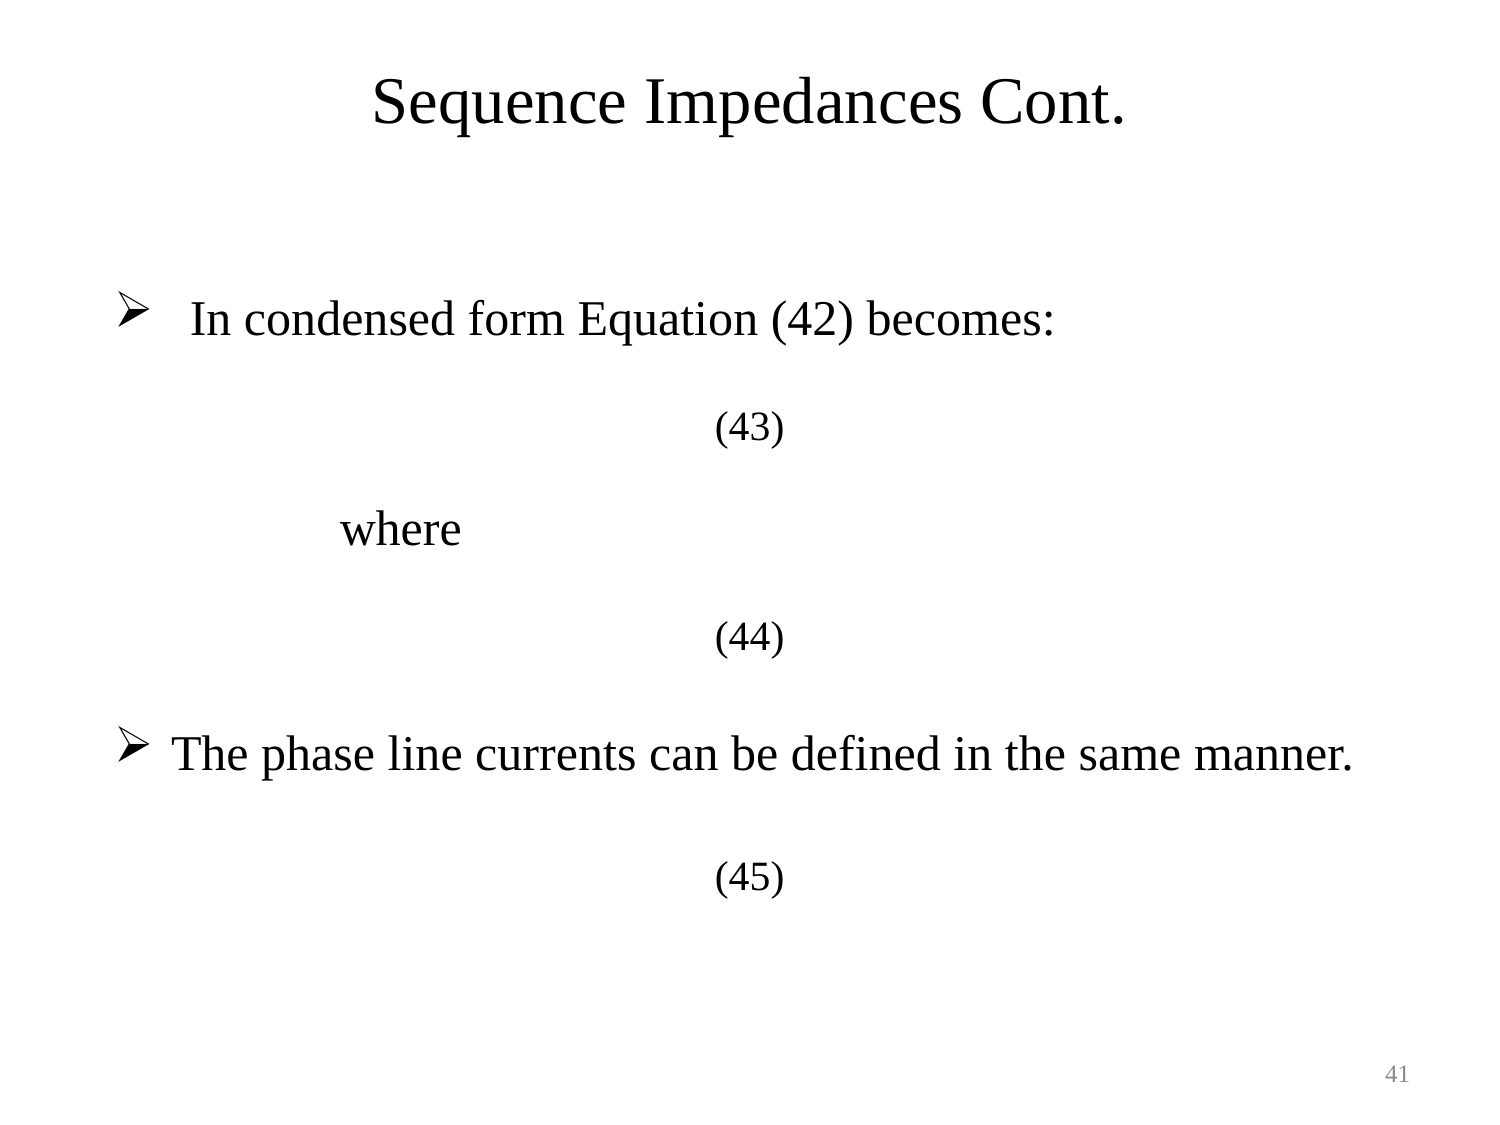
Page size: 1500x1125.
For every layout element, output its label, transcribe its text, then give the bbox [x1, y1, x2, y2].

text_box Sequence Impedances Cont. [0, 49, 1500, 145]
slide_number 41 [1074, 1042, 1425, 1103]
